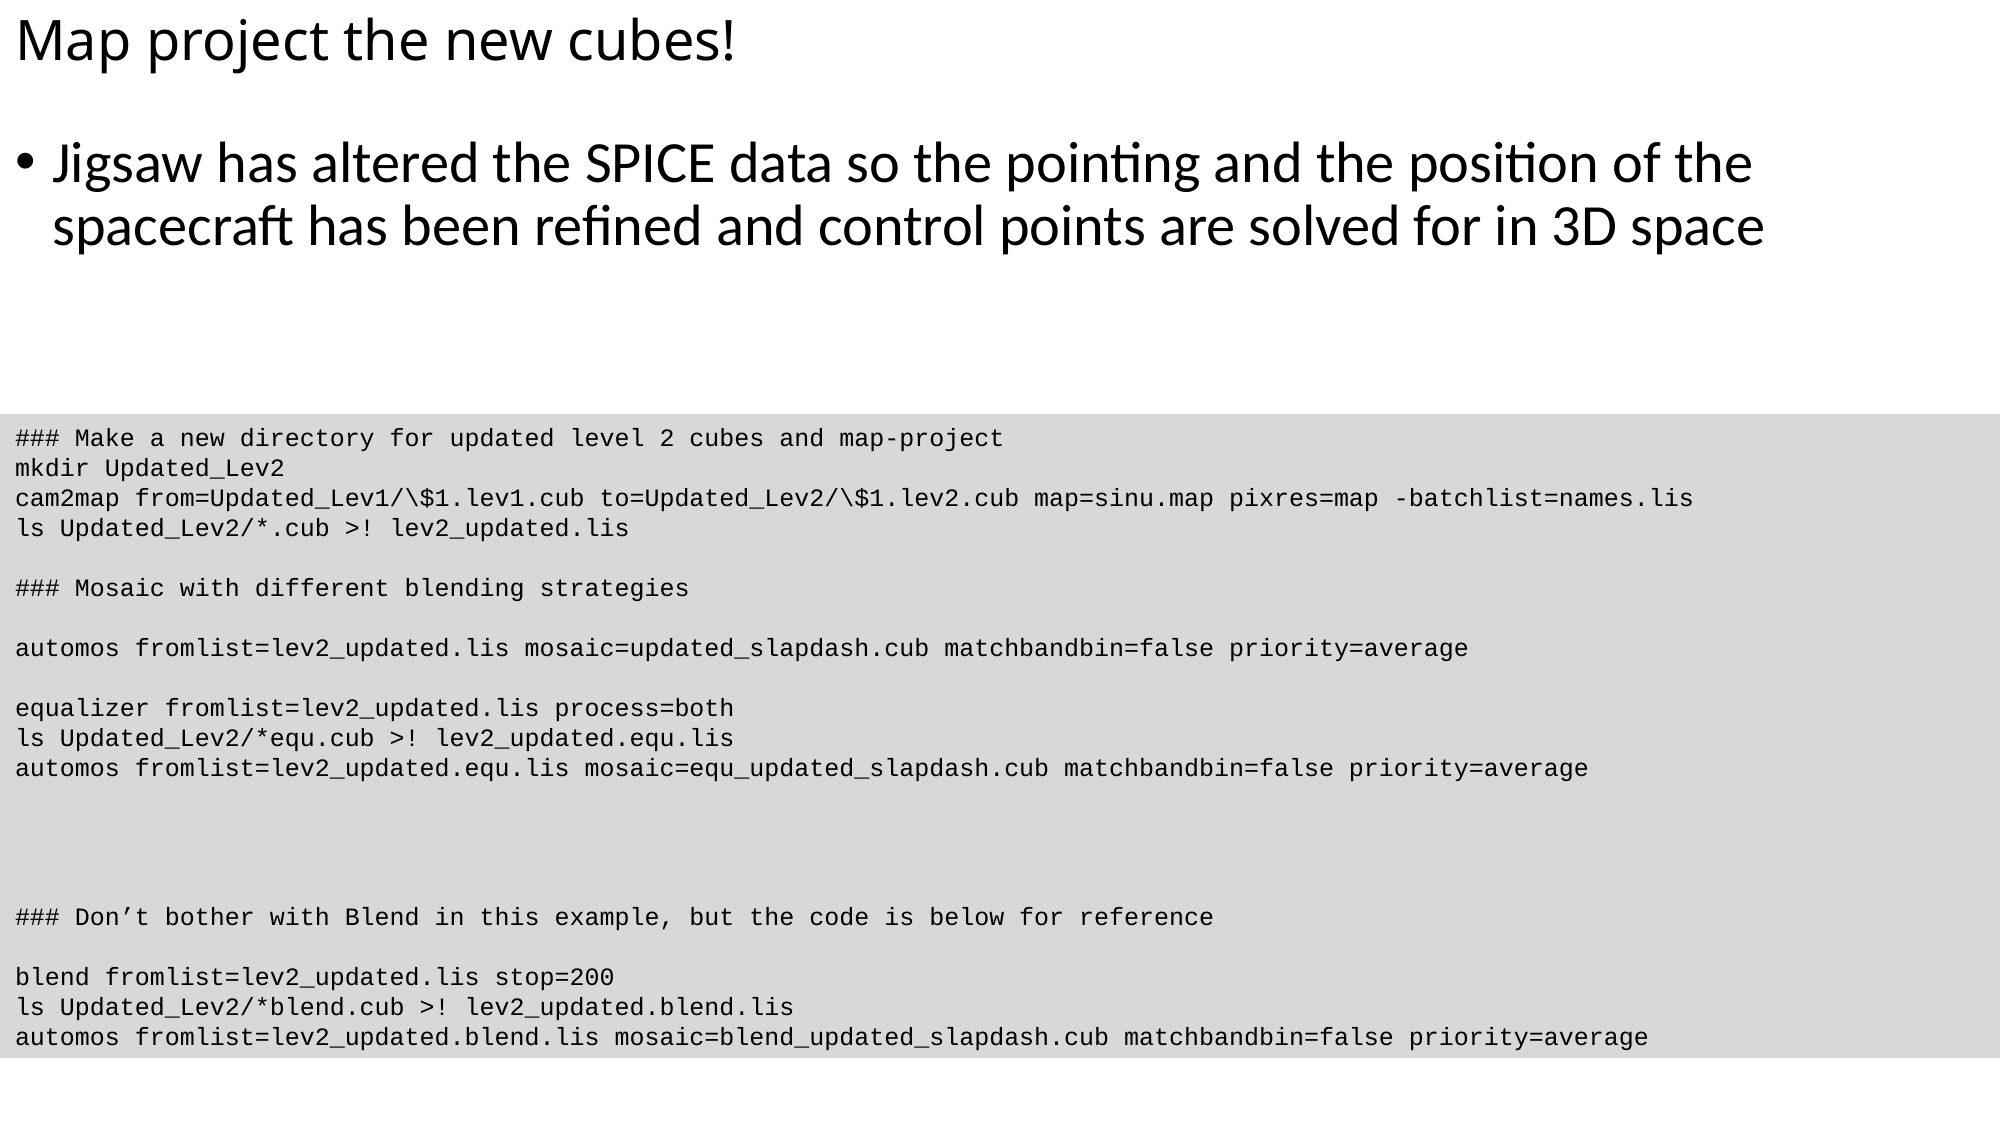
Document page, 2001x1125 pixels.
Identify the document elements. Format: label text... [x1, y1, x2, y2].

list Jigsaw has altered the SPICE data so the pointing and the position of the spacecraft has been refined and control points are solved for in 3D space [0, 125, 2000, 273]
title Map project the new cubes! [0, 4, 1725, 80]
text_box ### Make a new directory for updated level 2 cubes and map-project mkdir Updated_Lev2 cam2map from=Updated_Lev1/\$1.lev1.cub to=Updated_Lev2/\$1.lev2.cub map=sinu.map pixres=map -batchlist=names.lis ls Updated_Lev2/*.cub >! lev2_updated.lis ### Mosaic with different blending strategies automos fromlist=lev2_updated.lis mosaic=updated_slapdash.cub matchbandbin=false priority=average equalizer fromlist=lev2_updated.lis process=both ls Updated_Lev2/*equ.cub >! lev2_updated.equ.lis automos fromlist=lev2_updated.equ.lis mosaic=equ_updated_slapdash.cub matchbandbin=false priority=average ### Don’t bother with Blend in this example, but the code is below for reference blend fromlist=lev2_updated.lis stop=200 ls Updated_Lev2/*blend.cub >! lev2_updated.blend.lis automos fromlist=lev2_updated.blend.lis mosaic=blend_updated_slapdash.cub matchbandbin=false priority=average [0, 414, 2000, 1058]
